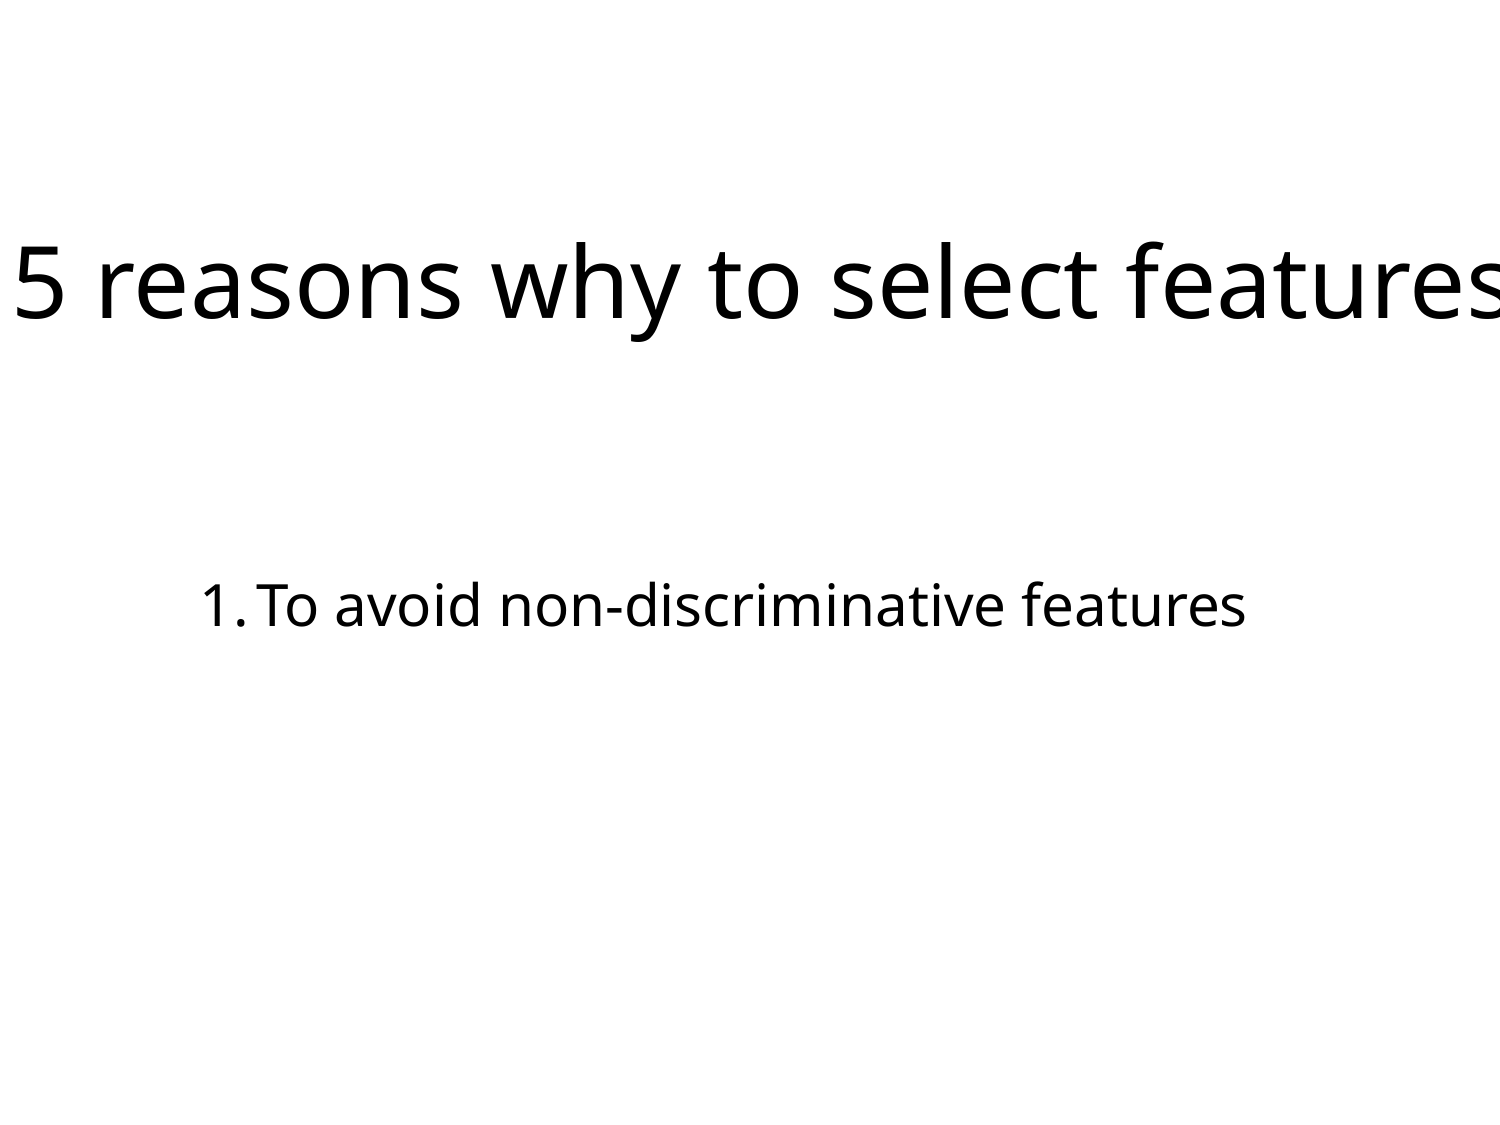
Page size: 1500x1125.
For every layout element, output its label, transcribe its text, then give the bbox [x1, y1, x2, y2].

text_box To avoid non-discriminative features [184, 561, 1263, 646]
text_box 5 reasons why to select features [0, 211, 1500, 347]
